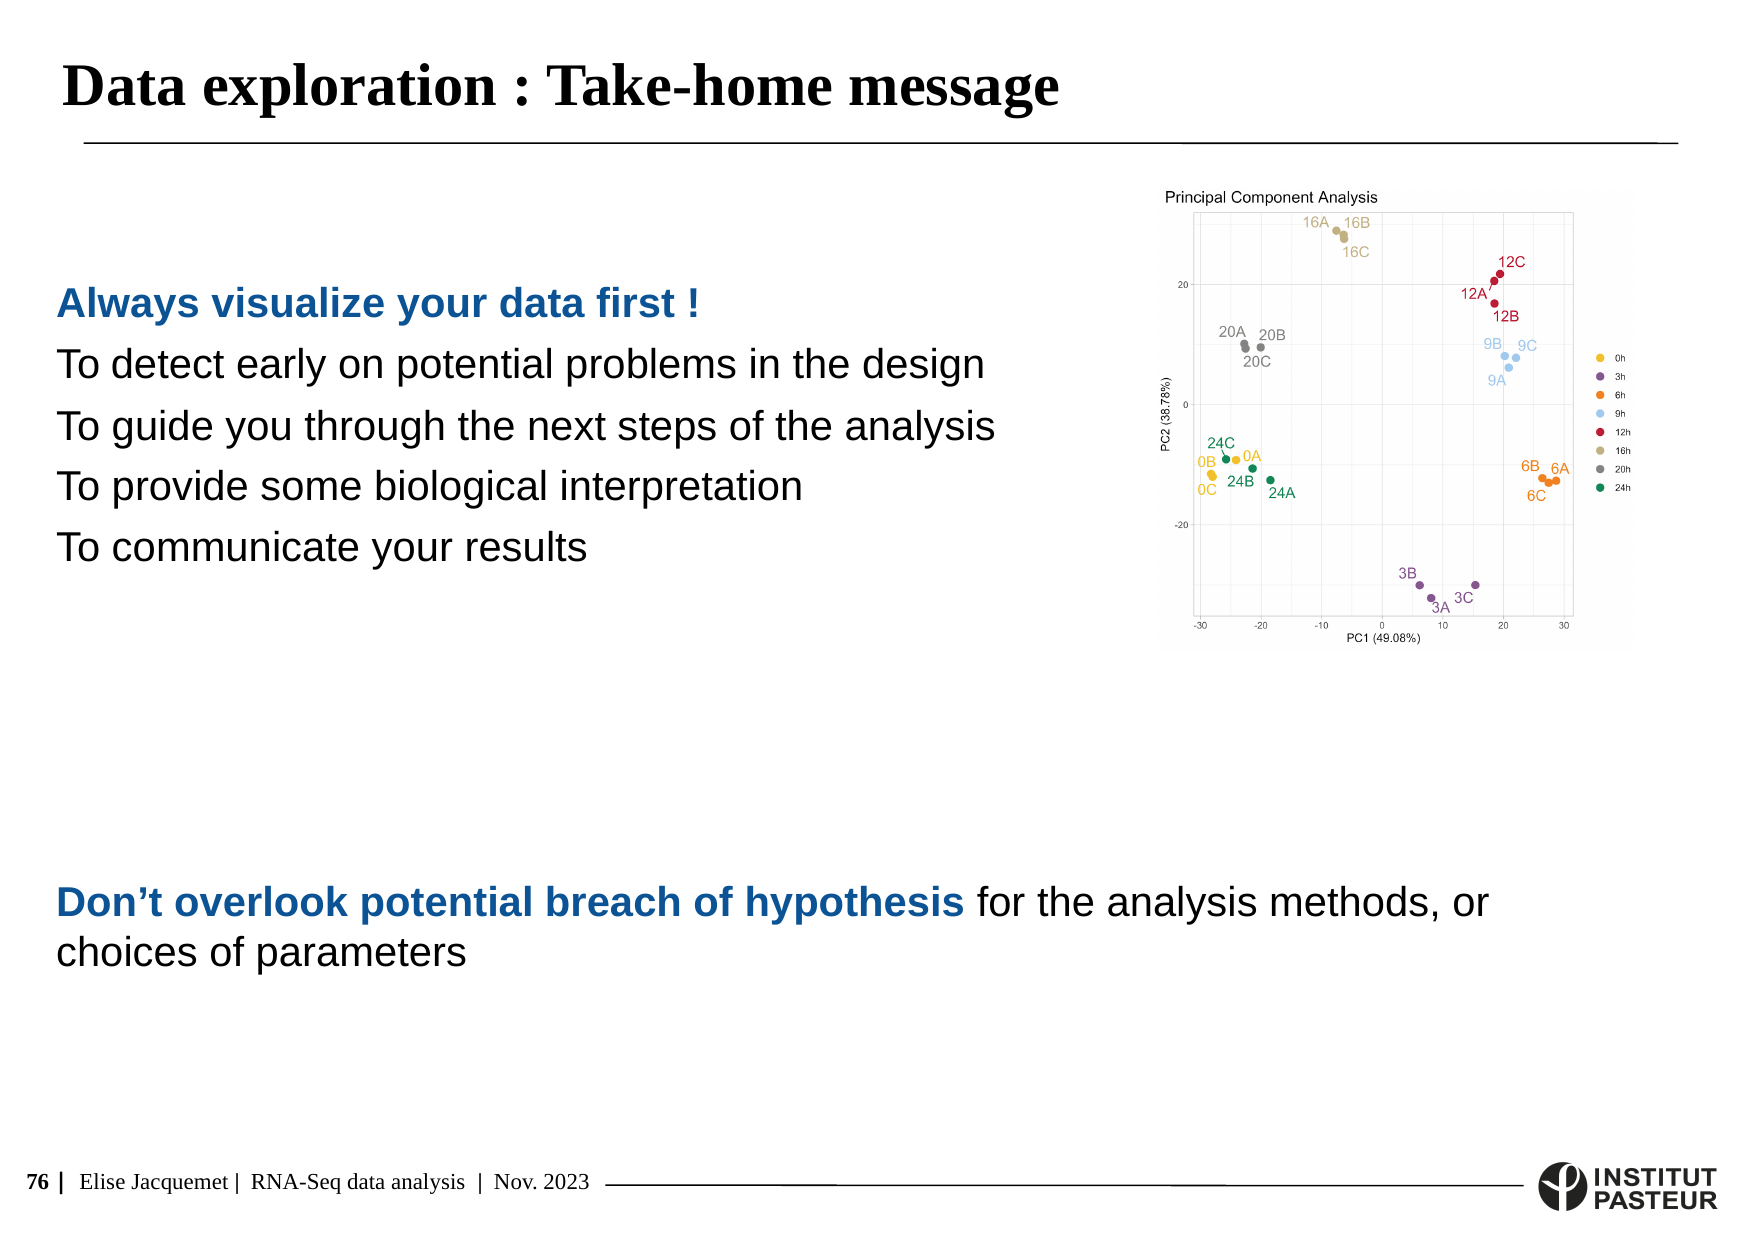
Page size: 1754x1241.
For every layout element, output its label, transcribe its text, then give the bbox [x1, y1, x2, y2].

text_box Always visualize your data first ! To detect early on potential problems in the design To guide you through the next steps of the analysis To provide some biological interpretation To communicate your results Don’t overlook potential breach of hypothesis for the analysis methods, or choices of parameters [56, 265, 1618, 1109]
picture [1534, 1155, 1722, 1218]
text_box Data exploration : Take-home message [62, 2, 1692, 160]
picture [1155, 187, 1637, 650]
